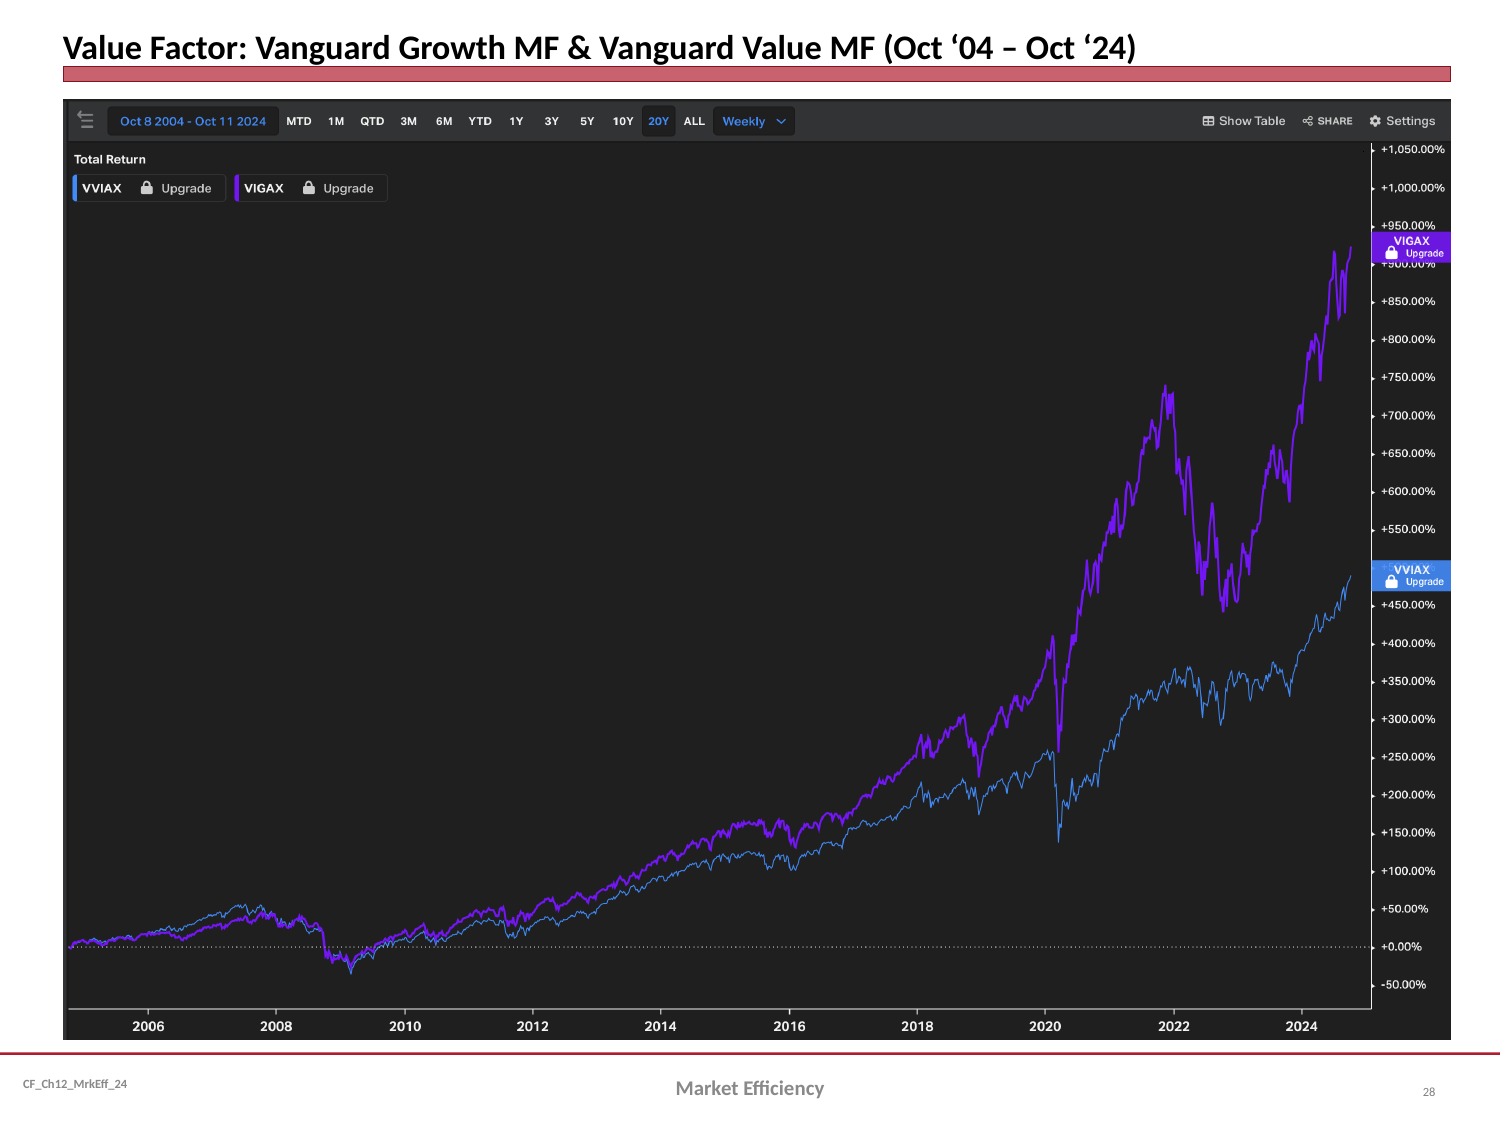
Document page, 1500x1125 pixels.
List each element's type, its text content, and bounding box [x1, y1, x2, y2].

footer Market Efficiency [512, 1056, 988, 1117]
slide_number 28 [1375, 1061, 1451, 1122]
title Value Factor: Vanguard Growth MF & Vanguard Value MF (Oct ‘04 – Oct ‘24) [62, 6, 1451, 67]
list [62, 99, 1451, 1040]
